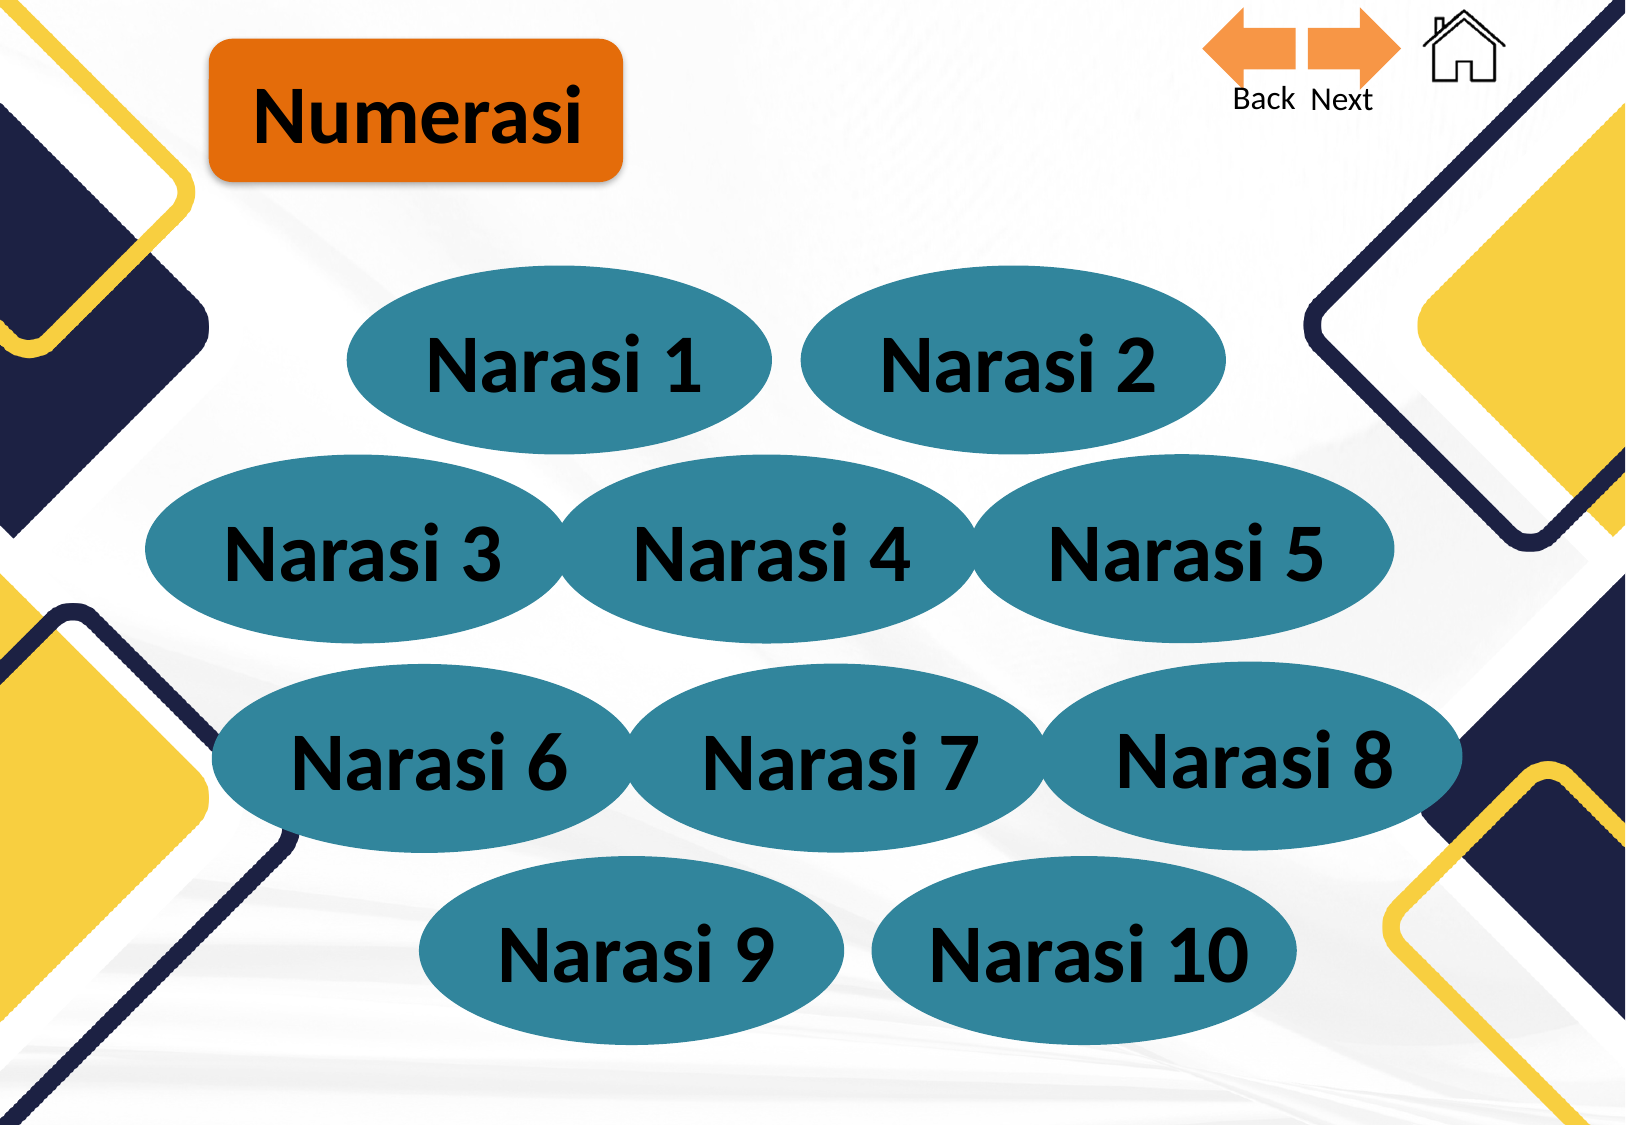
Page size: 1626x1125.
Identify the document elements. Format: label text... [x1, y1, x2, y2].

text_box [571, 454, 980, 644]
text_box [1200, 5, 1298, 67]
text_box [871, 855, 1297, 1046]
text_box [144, 454, 571, 644]
text_box Numerasi [211, 52, 626, 168]
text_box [346, 265, 773, 452]
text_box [418, 855, 845, 1046]
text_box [800, 265, 1227, 455]
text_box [985, 453, 1395, 644]
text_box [211, 663, 620, 854]
picture [0, 0, 1626, 1125]
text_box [622, 663, 1032, 853]
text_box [1099, 68, 1507, 126]
text_box [206, 36, 624, 185]
text_box [1305, 5, 1402, 67]
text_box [1036, 661, 1463, 851]
